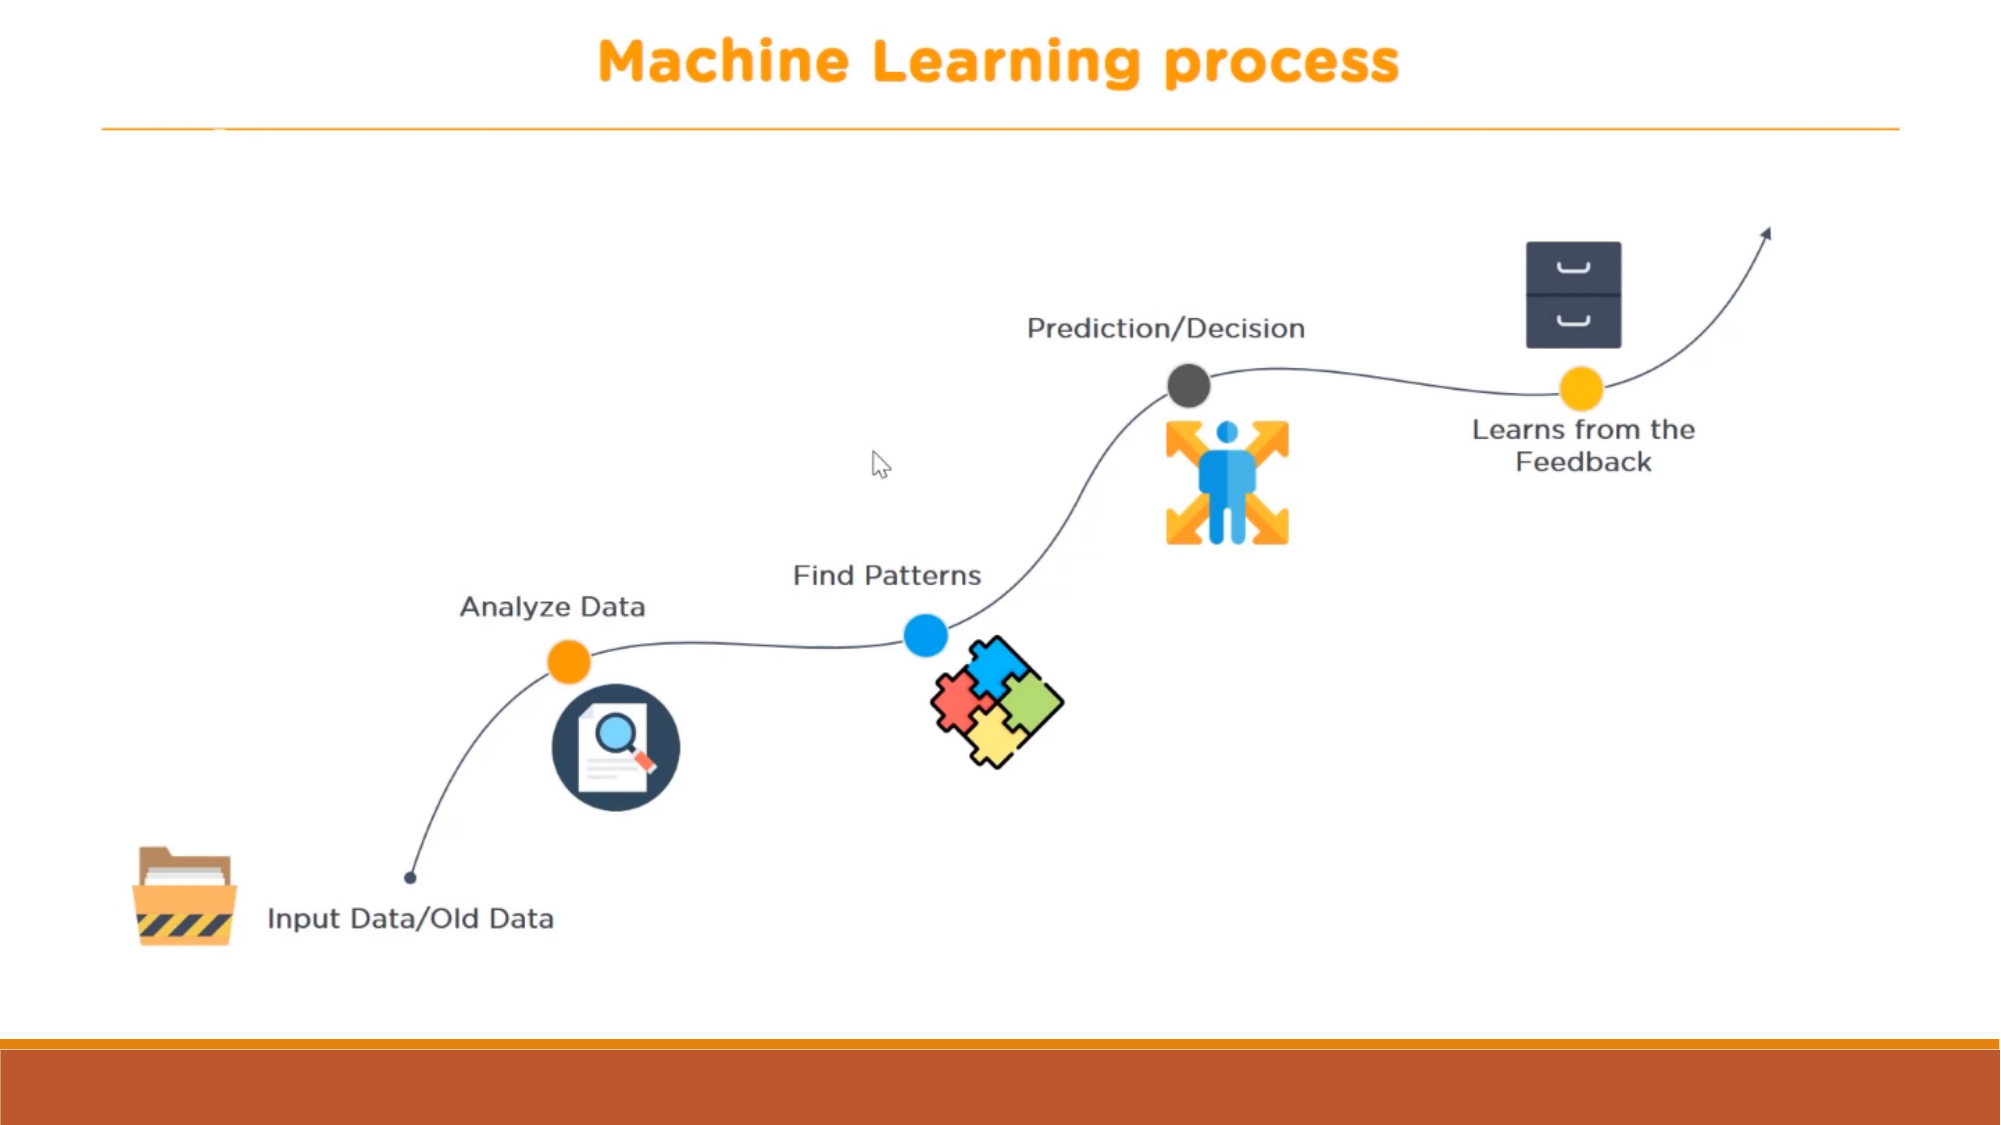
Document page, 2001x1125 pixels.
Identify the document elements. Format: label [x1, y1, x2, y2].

picture [0, 0, 2000, 1012]
